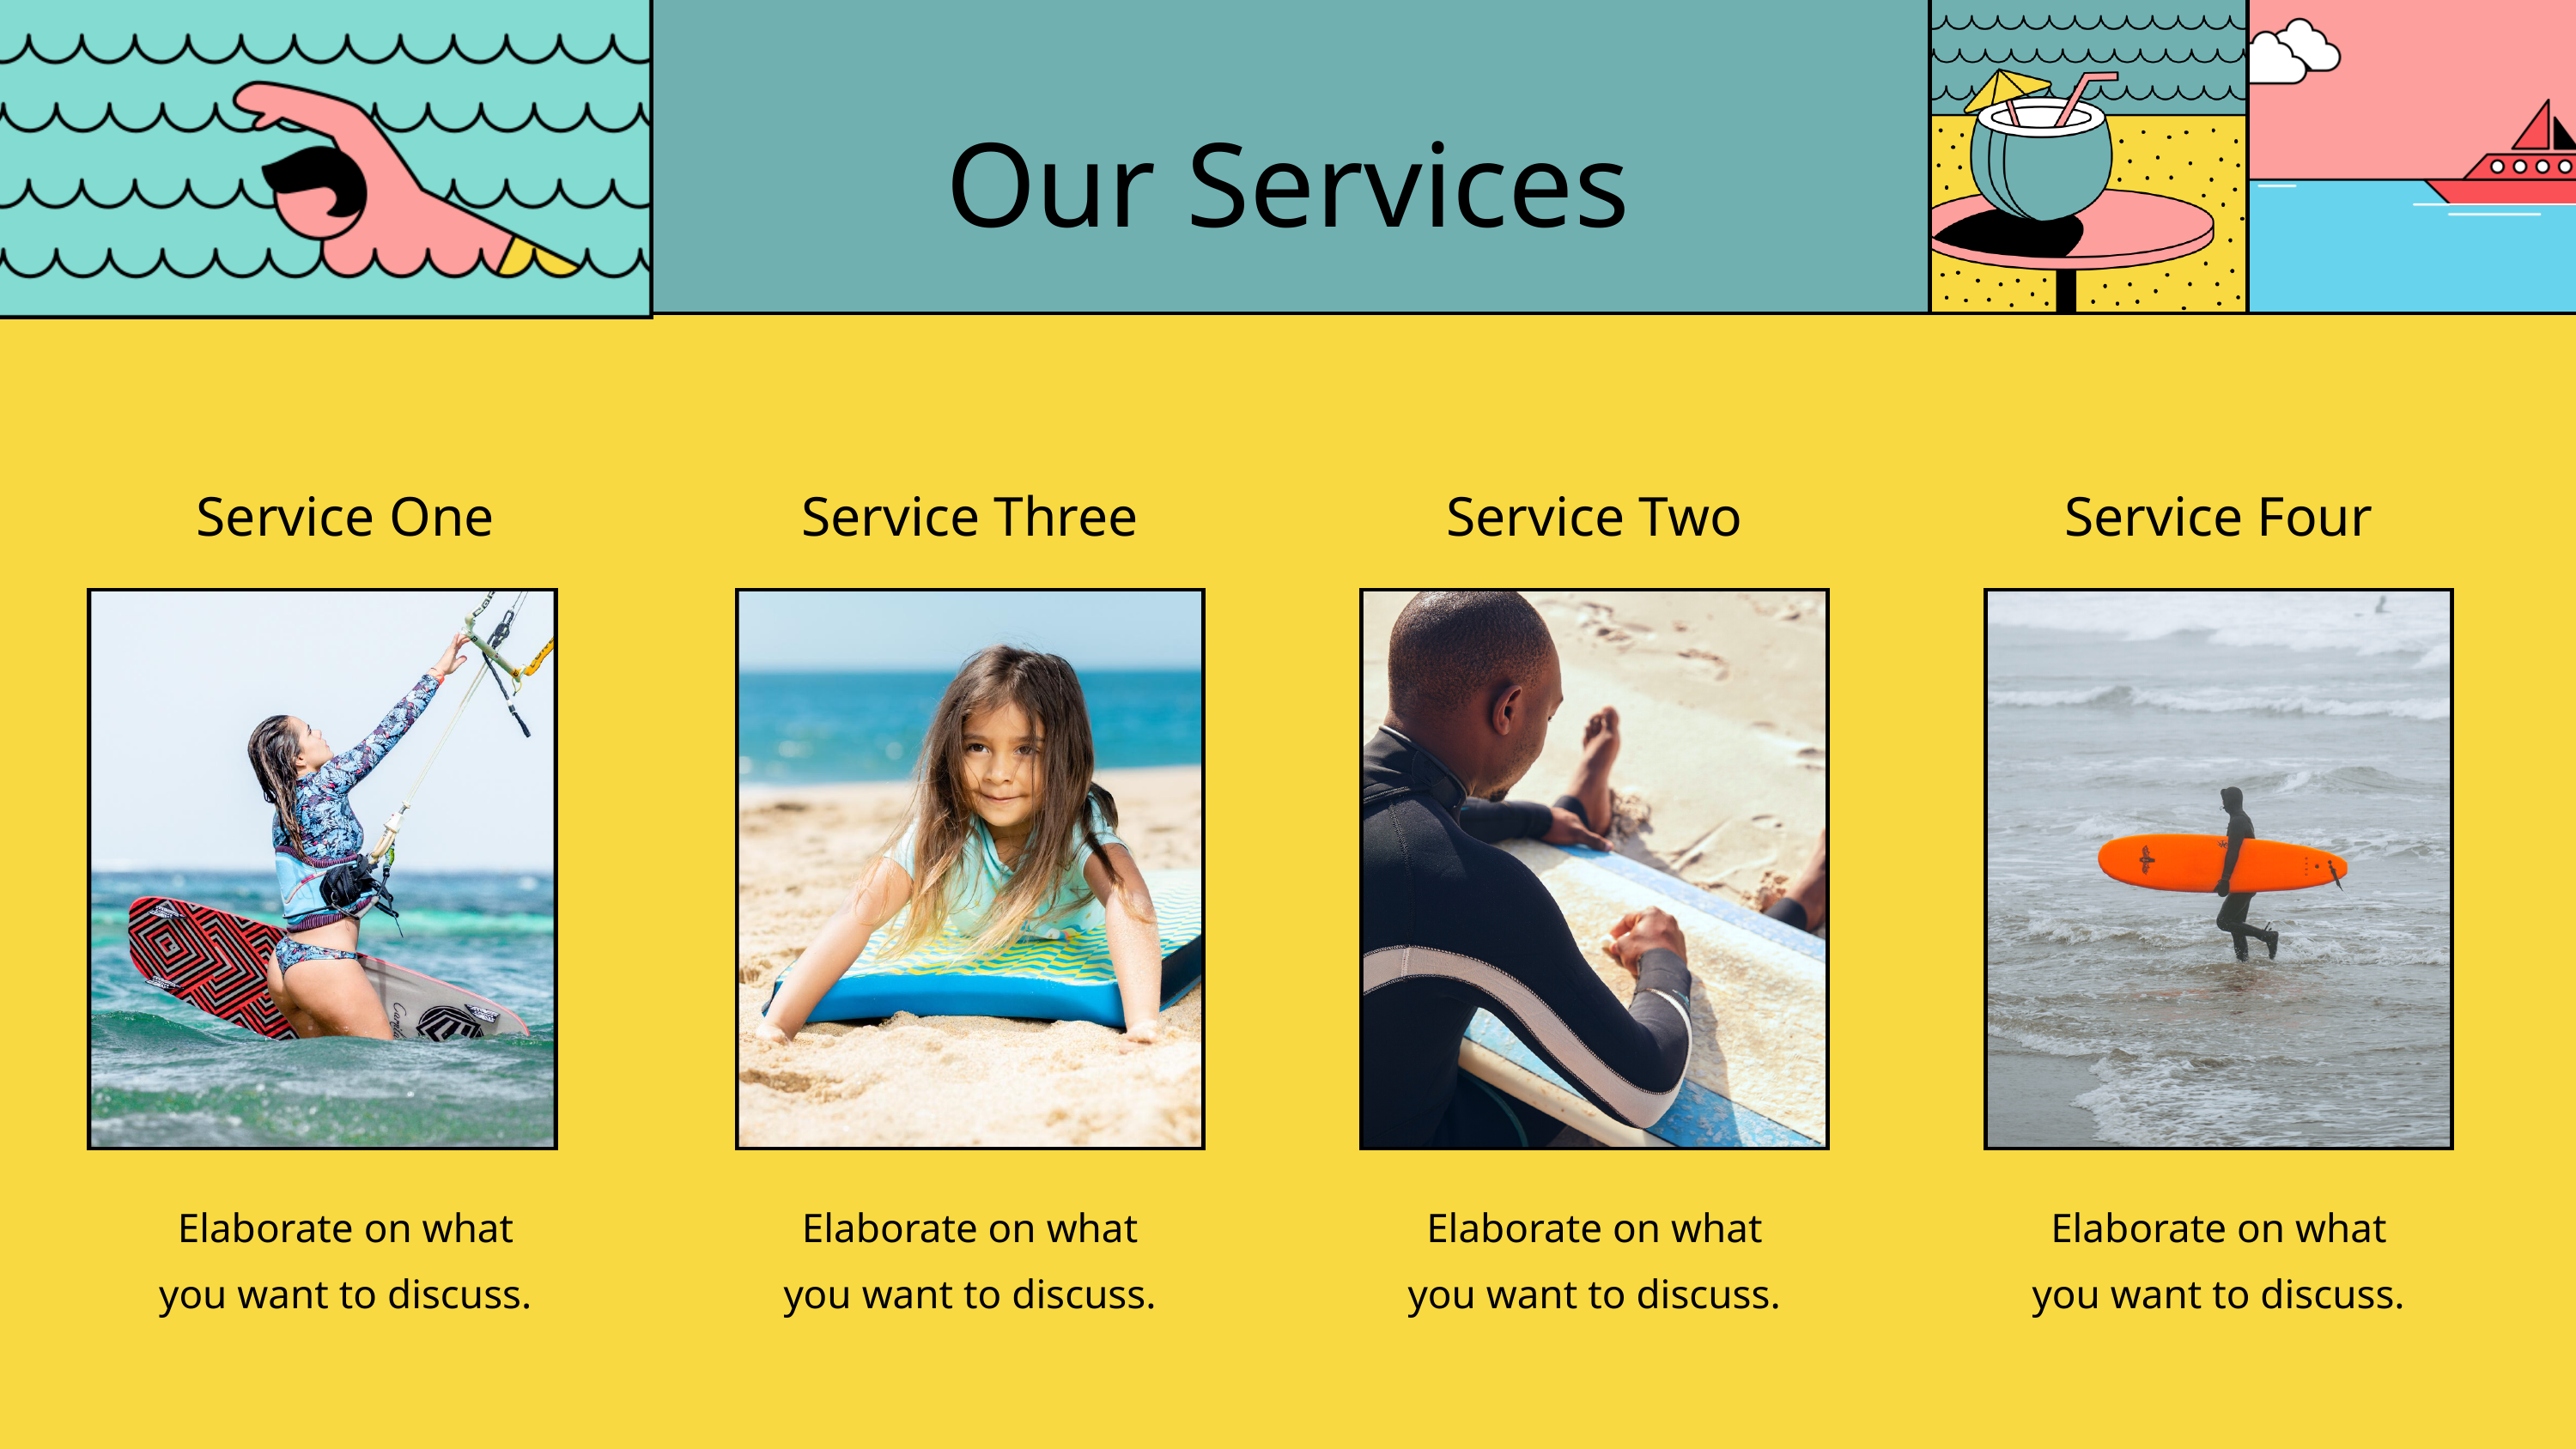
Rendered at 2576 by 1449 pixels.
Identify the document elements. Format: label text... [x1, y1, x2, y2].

picture [0, 0, 654, 319]
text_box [1358, 557, 1831, 1150]
picture [738, 591, 1202, 1147]
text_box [87, 557, 558, 1150]
picture [91, 591, 554, 1147]
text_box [1983, 557, 2455, 1150]
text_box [734, 557, 1206, 1150]
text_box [0, 297, 2576, 1449]
picture [2248, 0, 2576, 297]
picture [1363, 591, 1826, 1147]
picture [1987, 591, 2451, 1147]
text_box Our Services [694, 82, 1882, 251]
picture [1931, 0, 2247, 297]
